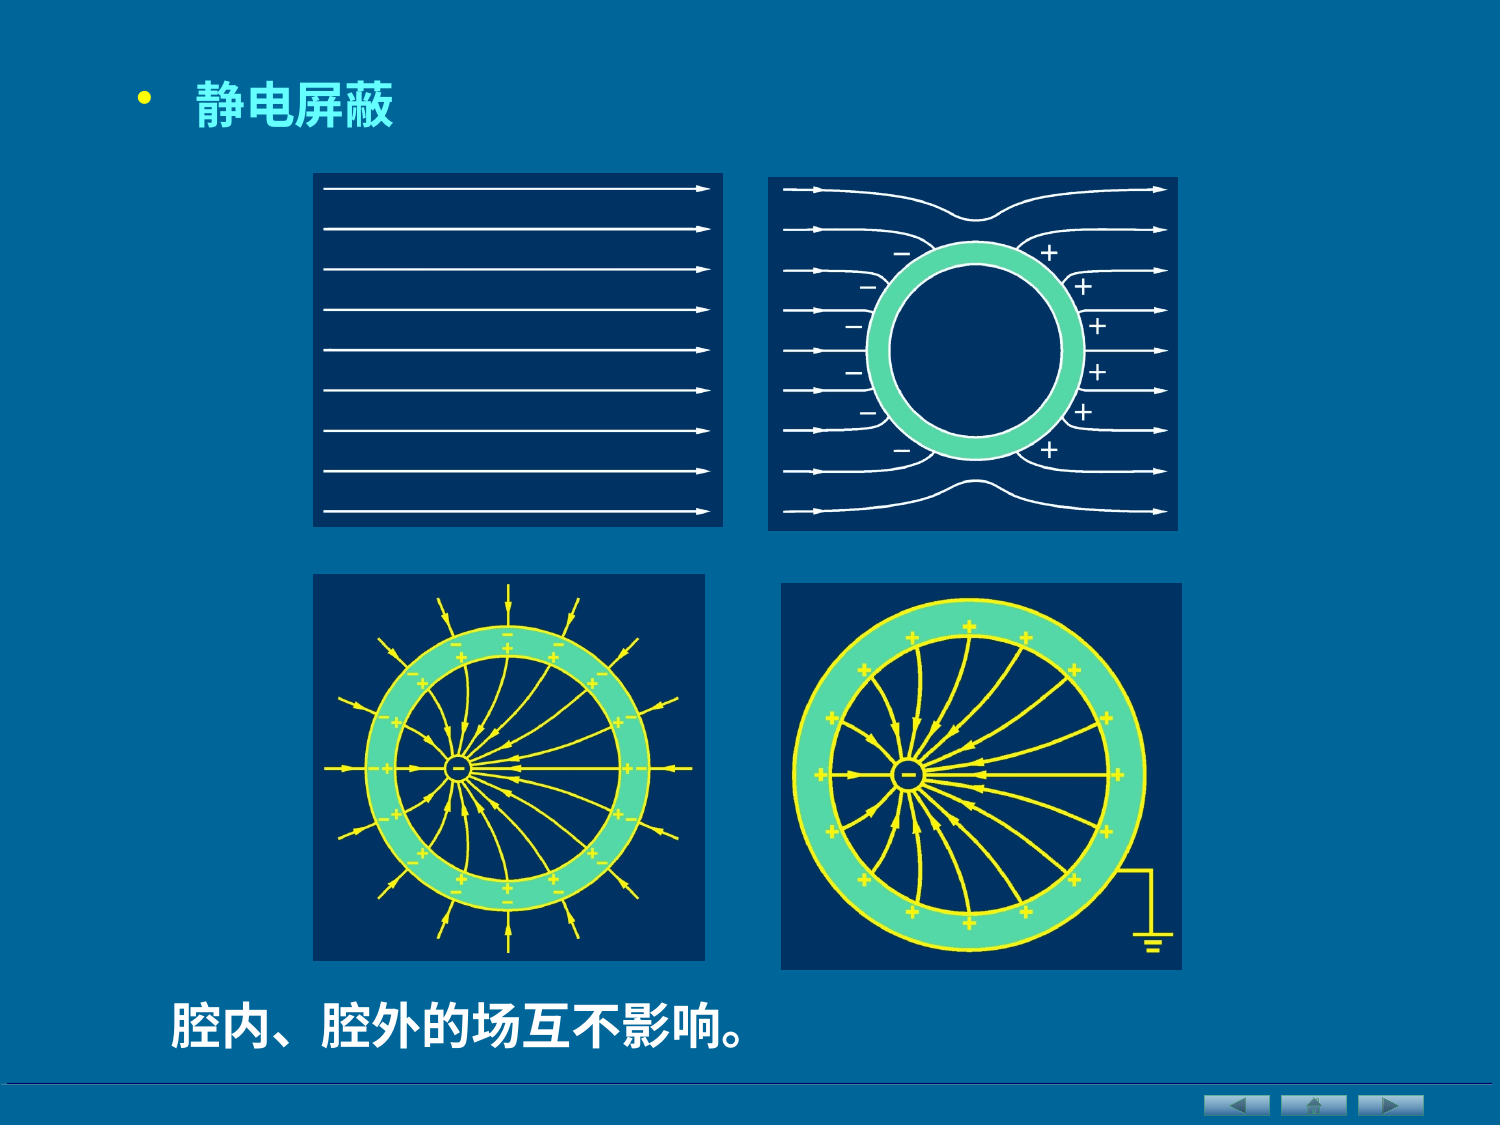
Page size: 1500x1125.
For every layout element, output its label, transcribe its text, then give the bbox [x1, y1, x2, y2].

text_box 静电屏蔽 [121, 66, 417, 142]
picture [769, 178, 1177, 530]
picture [314, 575, 704, 960]
text_box 腔内、腔外的场互不影响。 [156, 987, 1010, 1063]
picture [314, 174, 722, 526]
picture [782, 584, 1181, 969]
